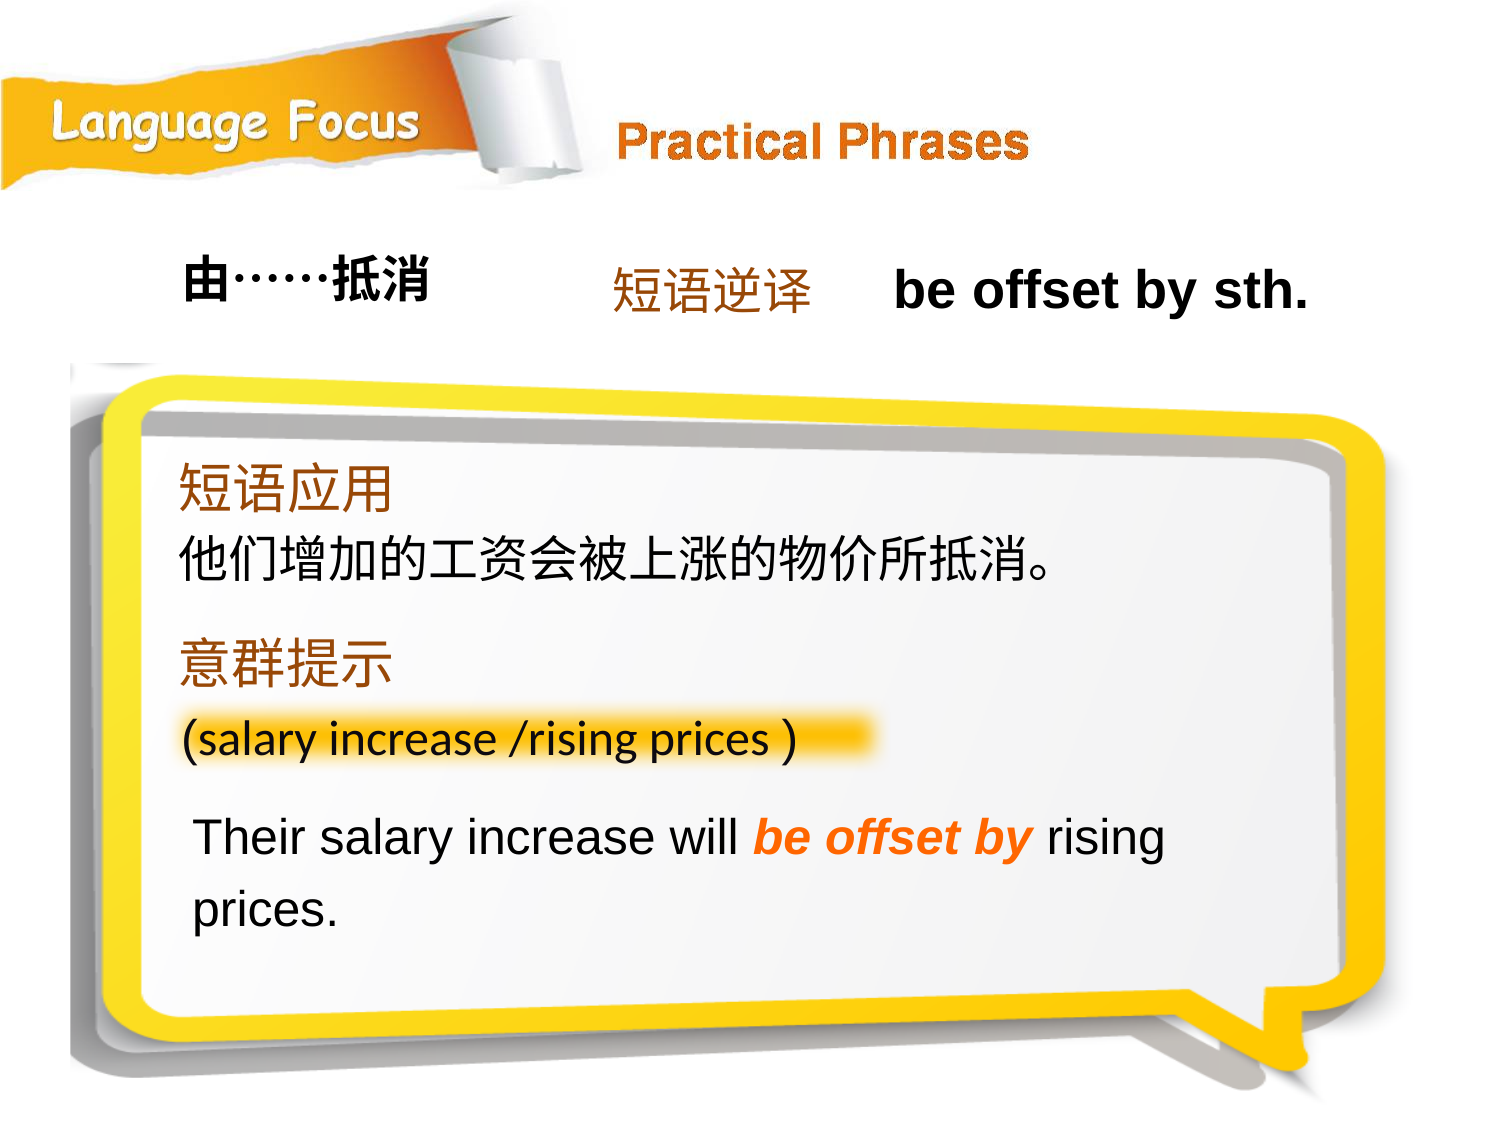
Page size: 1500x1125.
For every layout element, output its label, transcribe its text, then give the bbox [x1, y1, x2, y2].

picture [0, 0, 1161, 192]
text_box be offset by sth. [878, 247, 1432, 327]
picture [70, 363, 1432, 1106]
text_box 短语逆译 [597, 252, 869, 327]
text_box 由……抵消 [166, 240, 584, 316]
